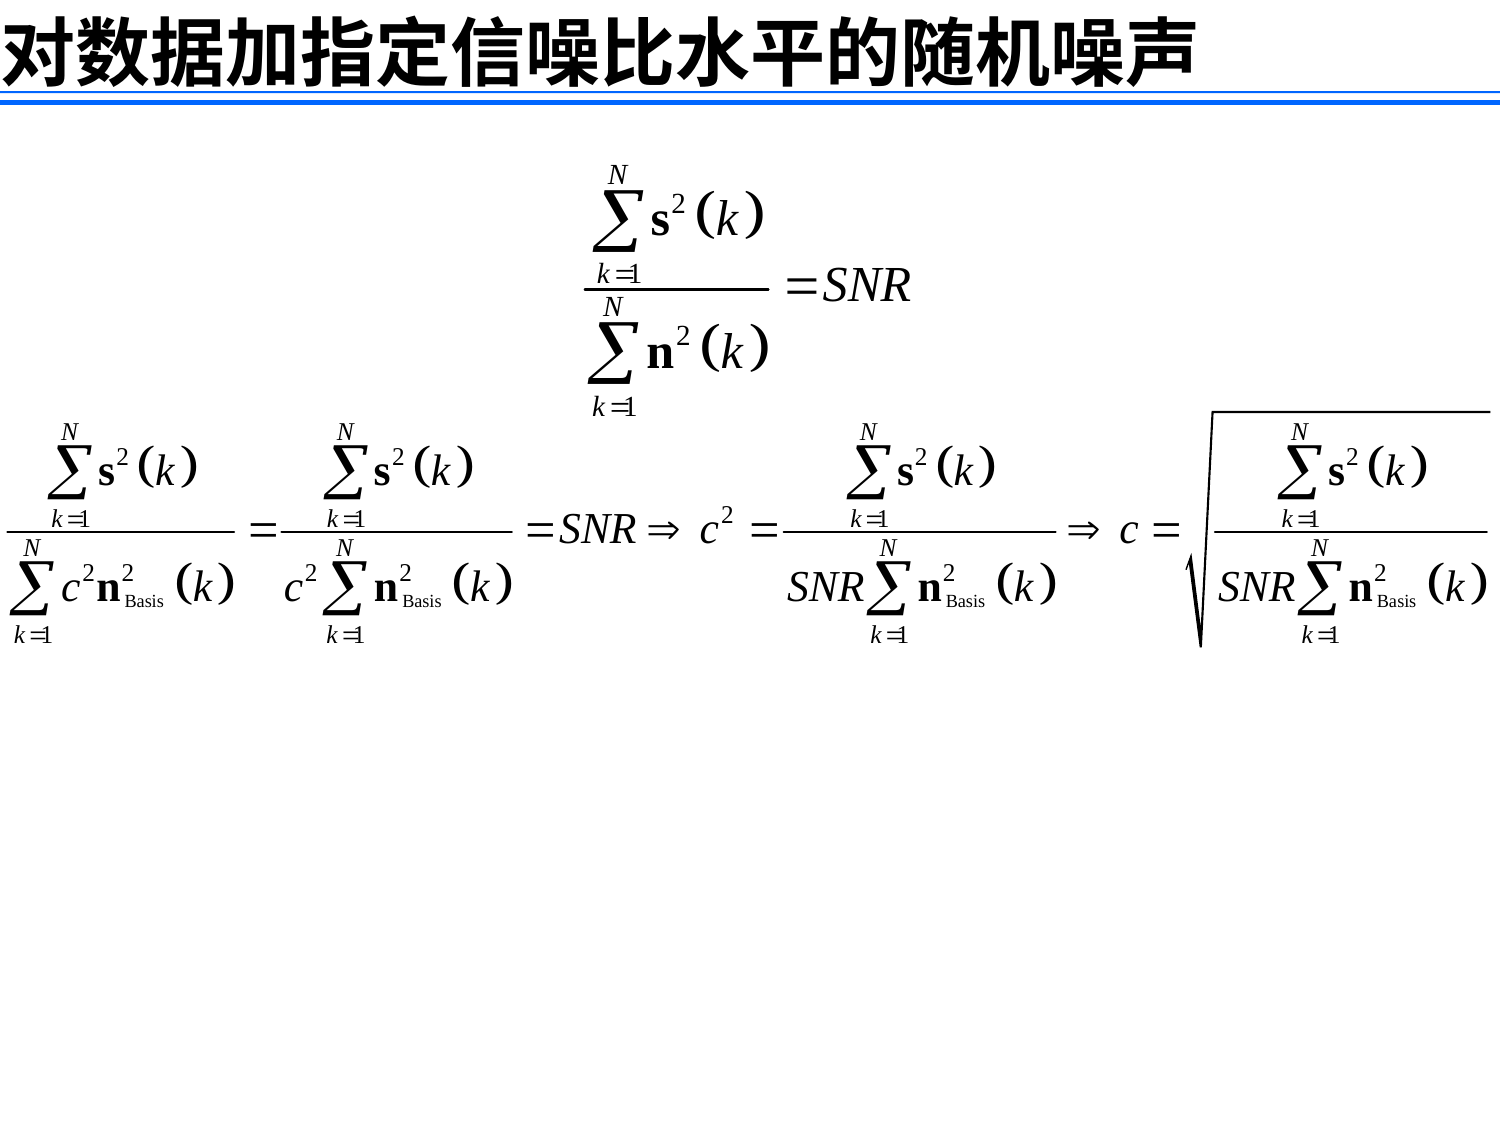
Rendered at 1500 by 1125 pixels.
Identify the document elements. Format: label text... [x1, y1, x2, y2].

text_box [0, 91, 1500, 103]
text_box 对数据加指定信噪比水平的随机噪声 [0, 5, 1500, 91]
picture [0, 150, 1500, 658]
